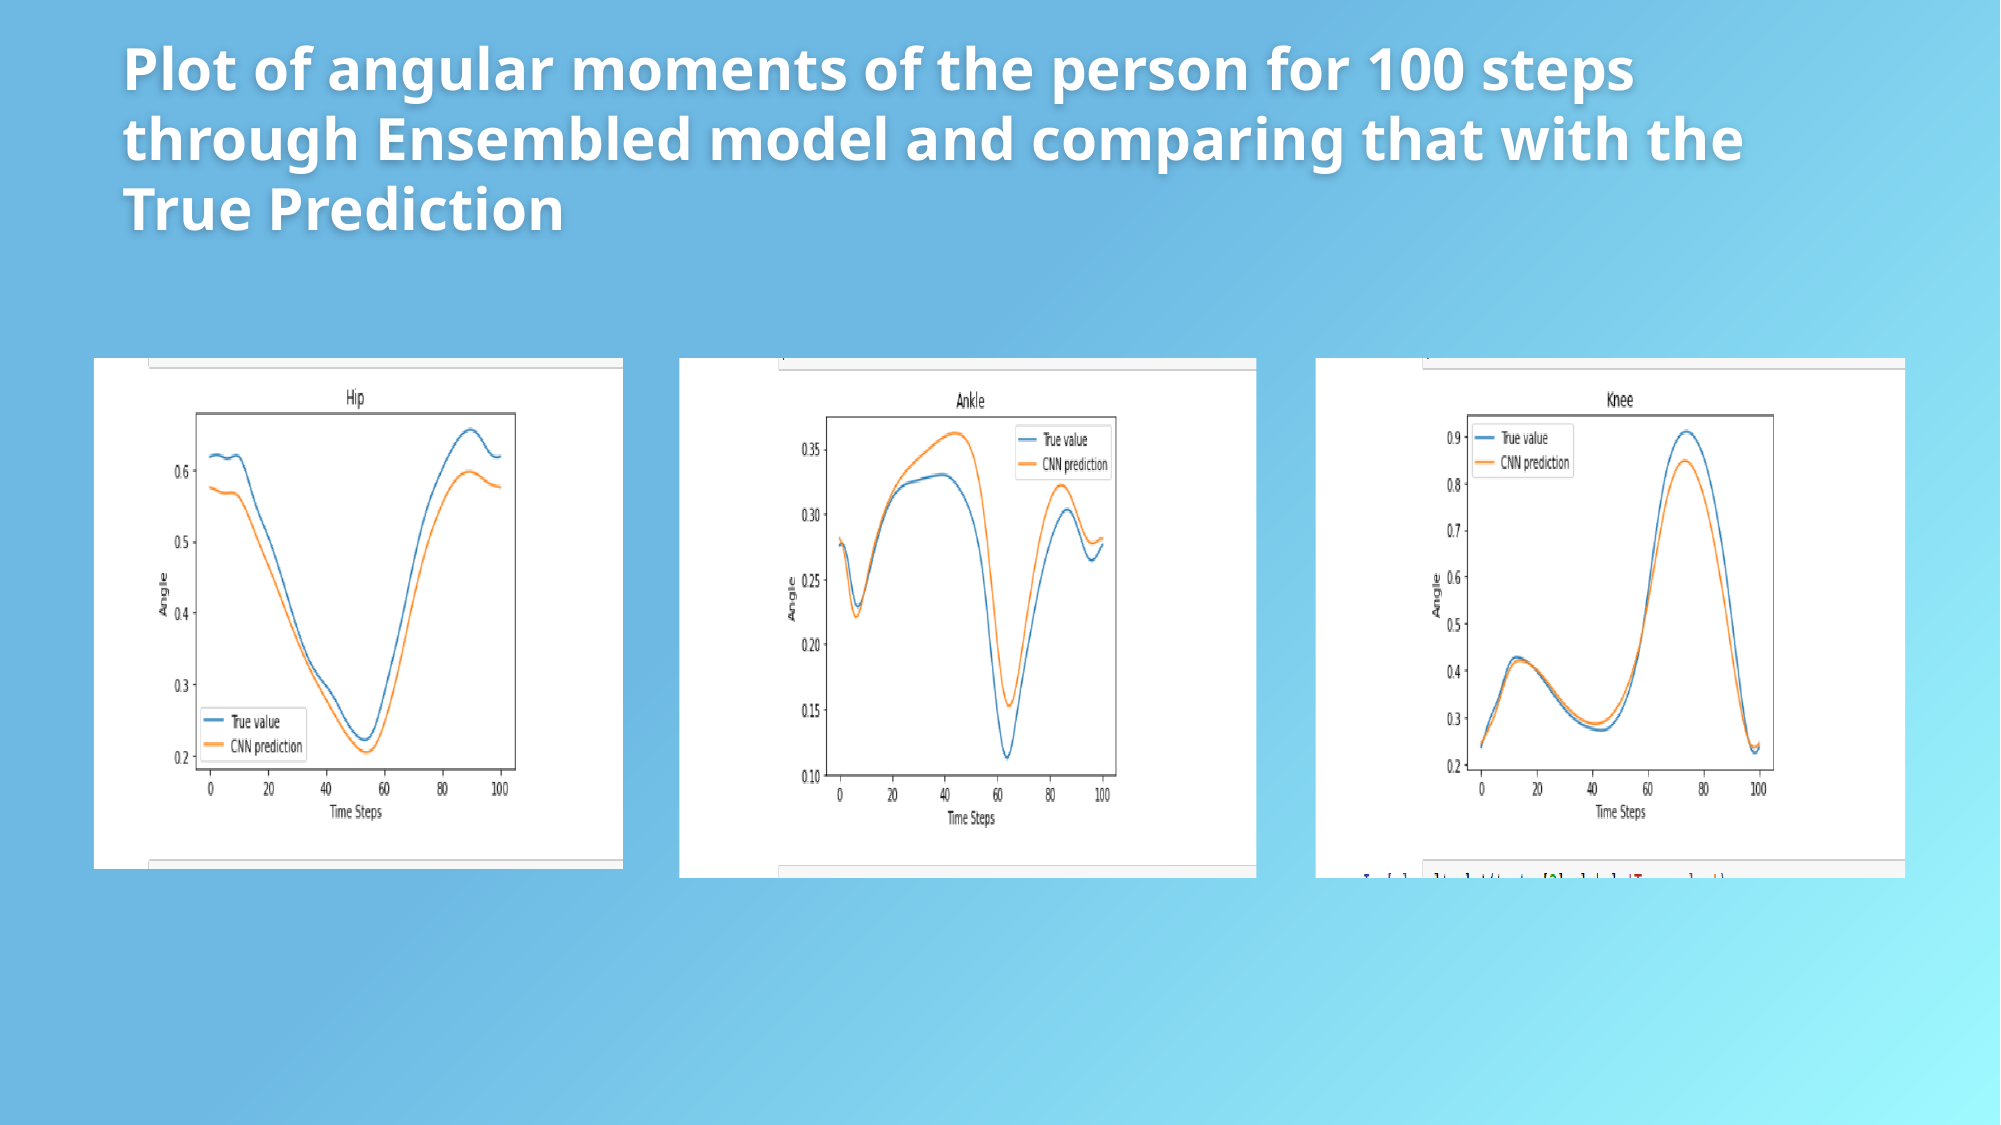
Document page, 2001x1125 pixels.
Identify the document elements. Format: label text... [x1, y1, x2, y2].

picture [1315, 358, 1906, 878]
picture [679, 358, 1257, 878]
title Plot of angular moments of the person for 100 steps through Ensembled model and comparing that with the True Prediction [122, 87, 1838, 250]
picture [93, 358, 624, 869]
